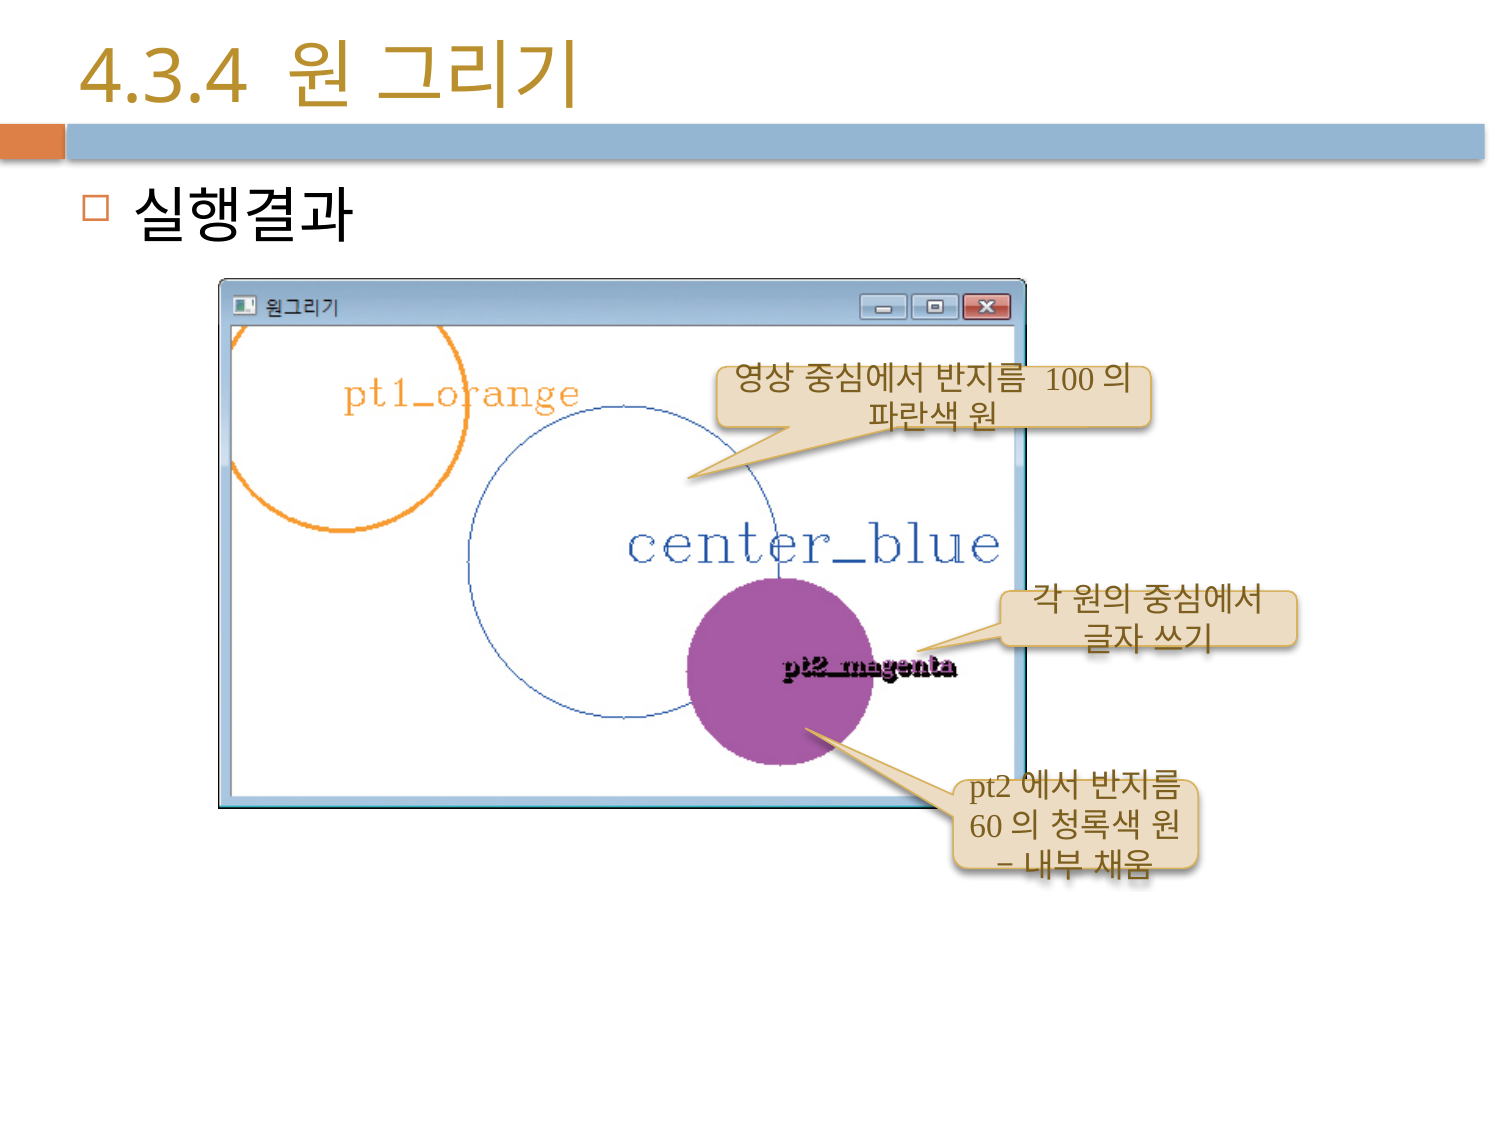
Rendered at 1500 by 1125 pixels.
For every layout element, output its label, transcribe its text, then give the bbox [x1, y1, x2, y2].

title 4.3.4 원 그리기 [64, 7, 1471, 138]
text_box 영상 중심에서 반지름 100의 파란색 원 [1032, 365, 1152, 428]
text_box 각 원의 중심에서 글자 쓰기 [1032, 590, 1298, 647]
text_box pt2에서 반지름 60의 청록색 원 – 내부 채움 [952, 779, 1199, 870]
list 실행결과 [64, 169, 1471, 1059]
picture [218, 278, 1027, 809]
